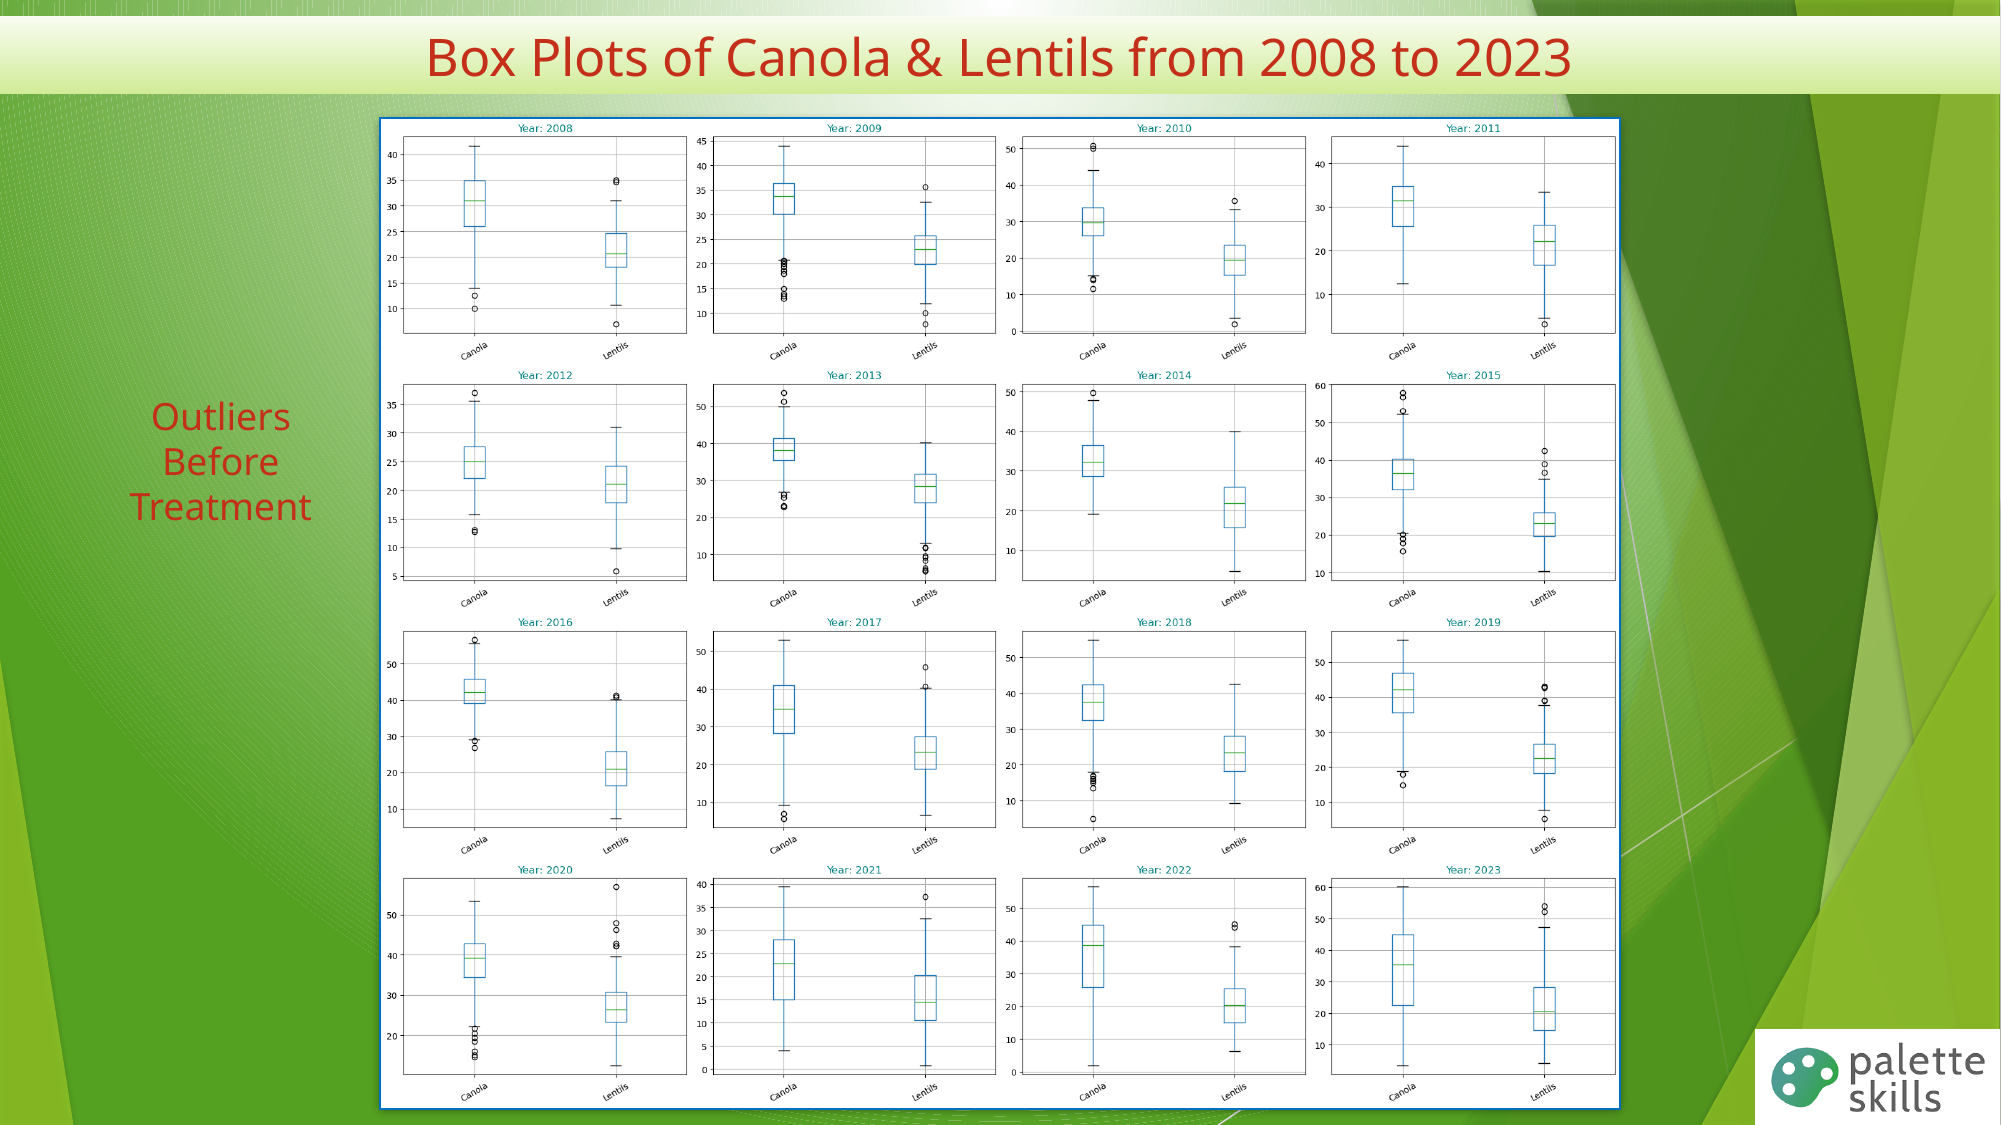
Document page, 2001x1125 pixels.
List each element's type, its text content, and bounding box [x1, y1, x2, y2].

picture [380, 118, 1620, 1109]
picture [1754, 1029, 2000, 1125]
text_box Outliers Before Treatment [54, 385, 375, 536]
title Box Plots of Canola & Lentils from 2008 to 2023 [0, 16, 2000, 94]
